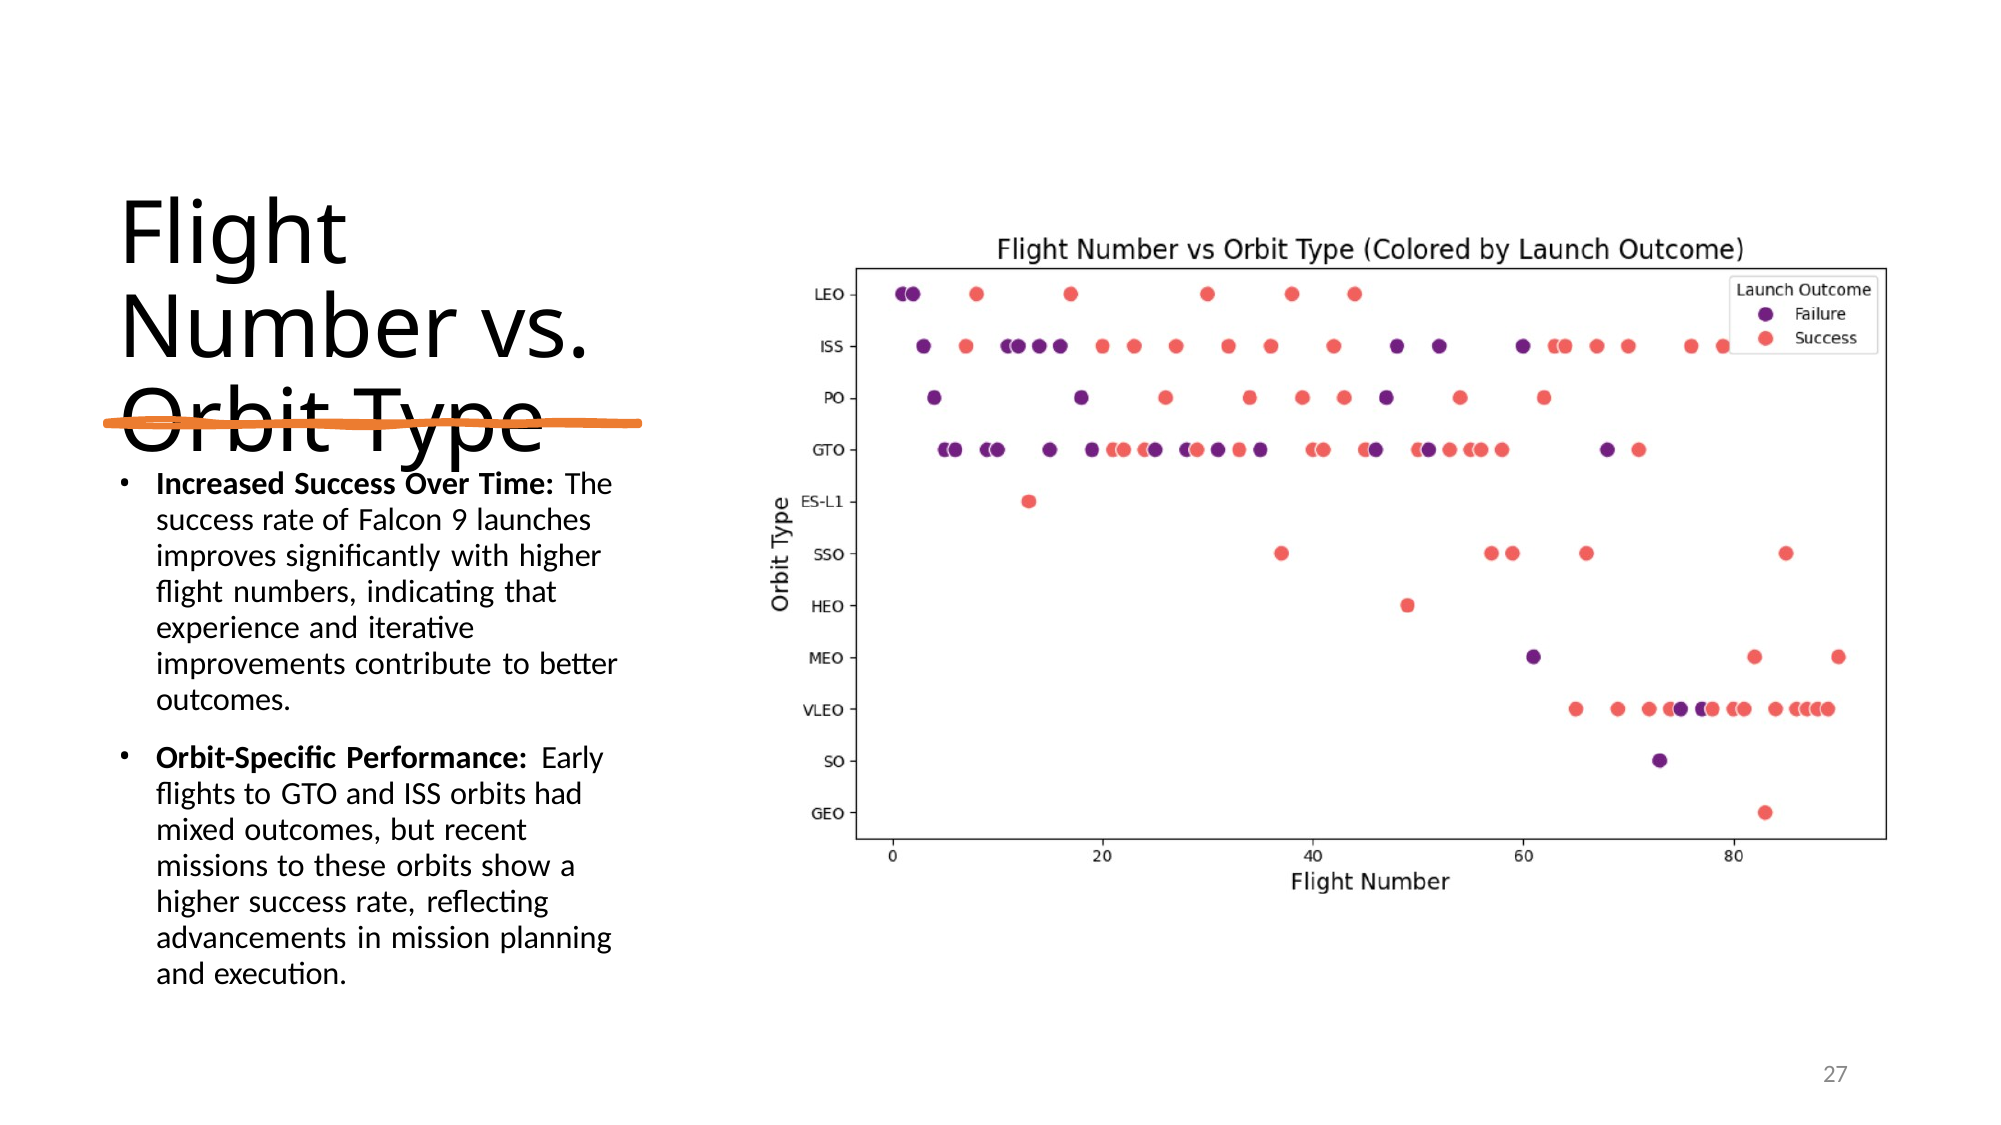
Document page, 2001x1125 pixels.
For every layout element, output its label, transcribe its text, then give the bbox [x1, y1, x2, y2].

text_box Increased Success Over Time: The success rate of Falcon 9 launches improves significantly with higher flight numbers, indicating that experience and iterative improvements contribute to better outcomes. Orbit-Specific Performance: Early flights to GTO and ISS orbits had mixed outcomes, but recent missions to these orbits show a higher success rate, reflecting advancements in mission planning and execution. [116, 460, 631, 991]
title Flight Number vs. Orbit Type [116, 172, 623, 414]
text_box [102, 415, 643, 431]
text_box 27 [1816, 1061, 1857, 1088]
picture [770, 237, 1889, 895]
title Flight Number vs. Orbit Type [116, 440, 623, 460]
